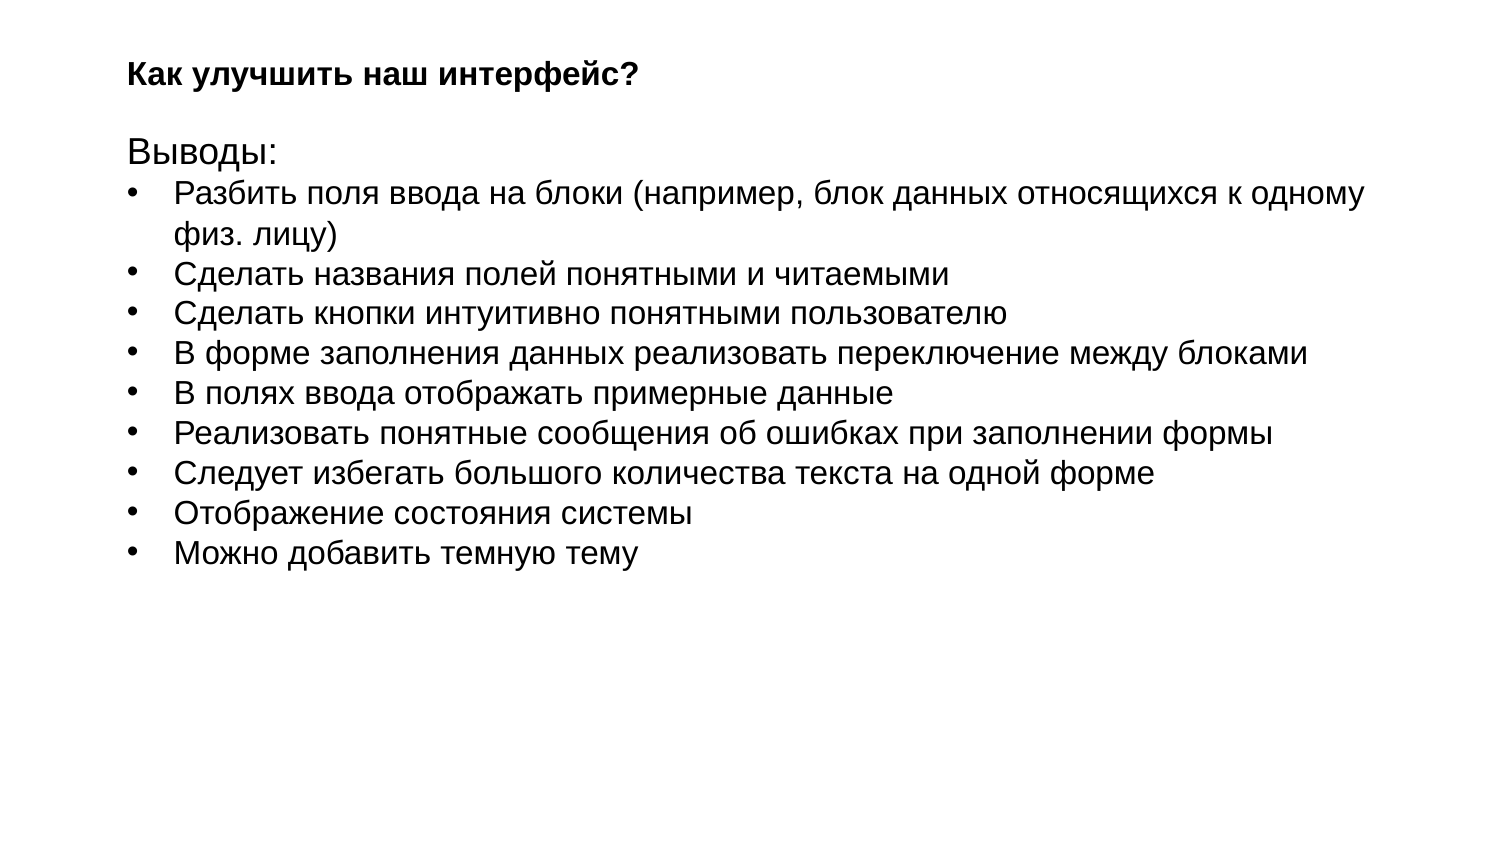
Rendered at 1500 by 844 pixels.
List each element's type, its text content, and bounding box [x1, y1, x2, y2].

text_box Как улучшить наш интерфейс? Выводы: Разбить поля ввода на блоки (например, блок данных относящихся к одному физ. лицу) Сделать названия полей понятными и читаемыми Сделать кнопки интуитивно понятными пользователю В форме заполнения данных реализовать переключение между блоками В полях ввода отображать примерные данные Реализовать понятные сообщения об ошибках при заполнении формы Следует избегать большого количества текста на одной форме Отображение состояния системы Можно добавить темную тему [112, 44, 1423, 614]
